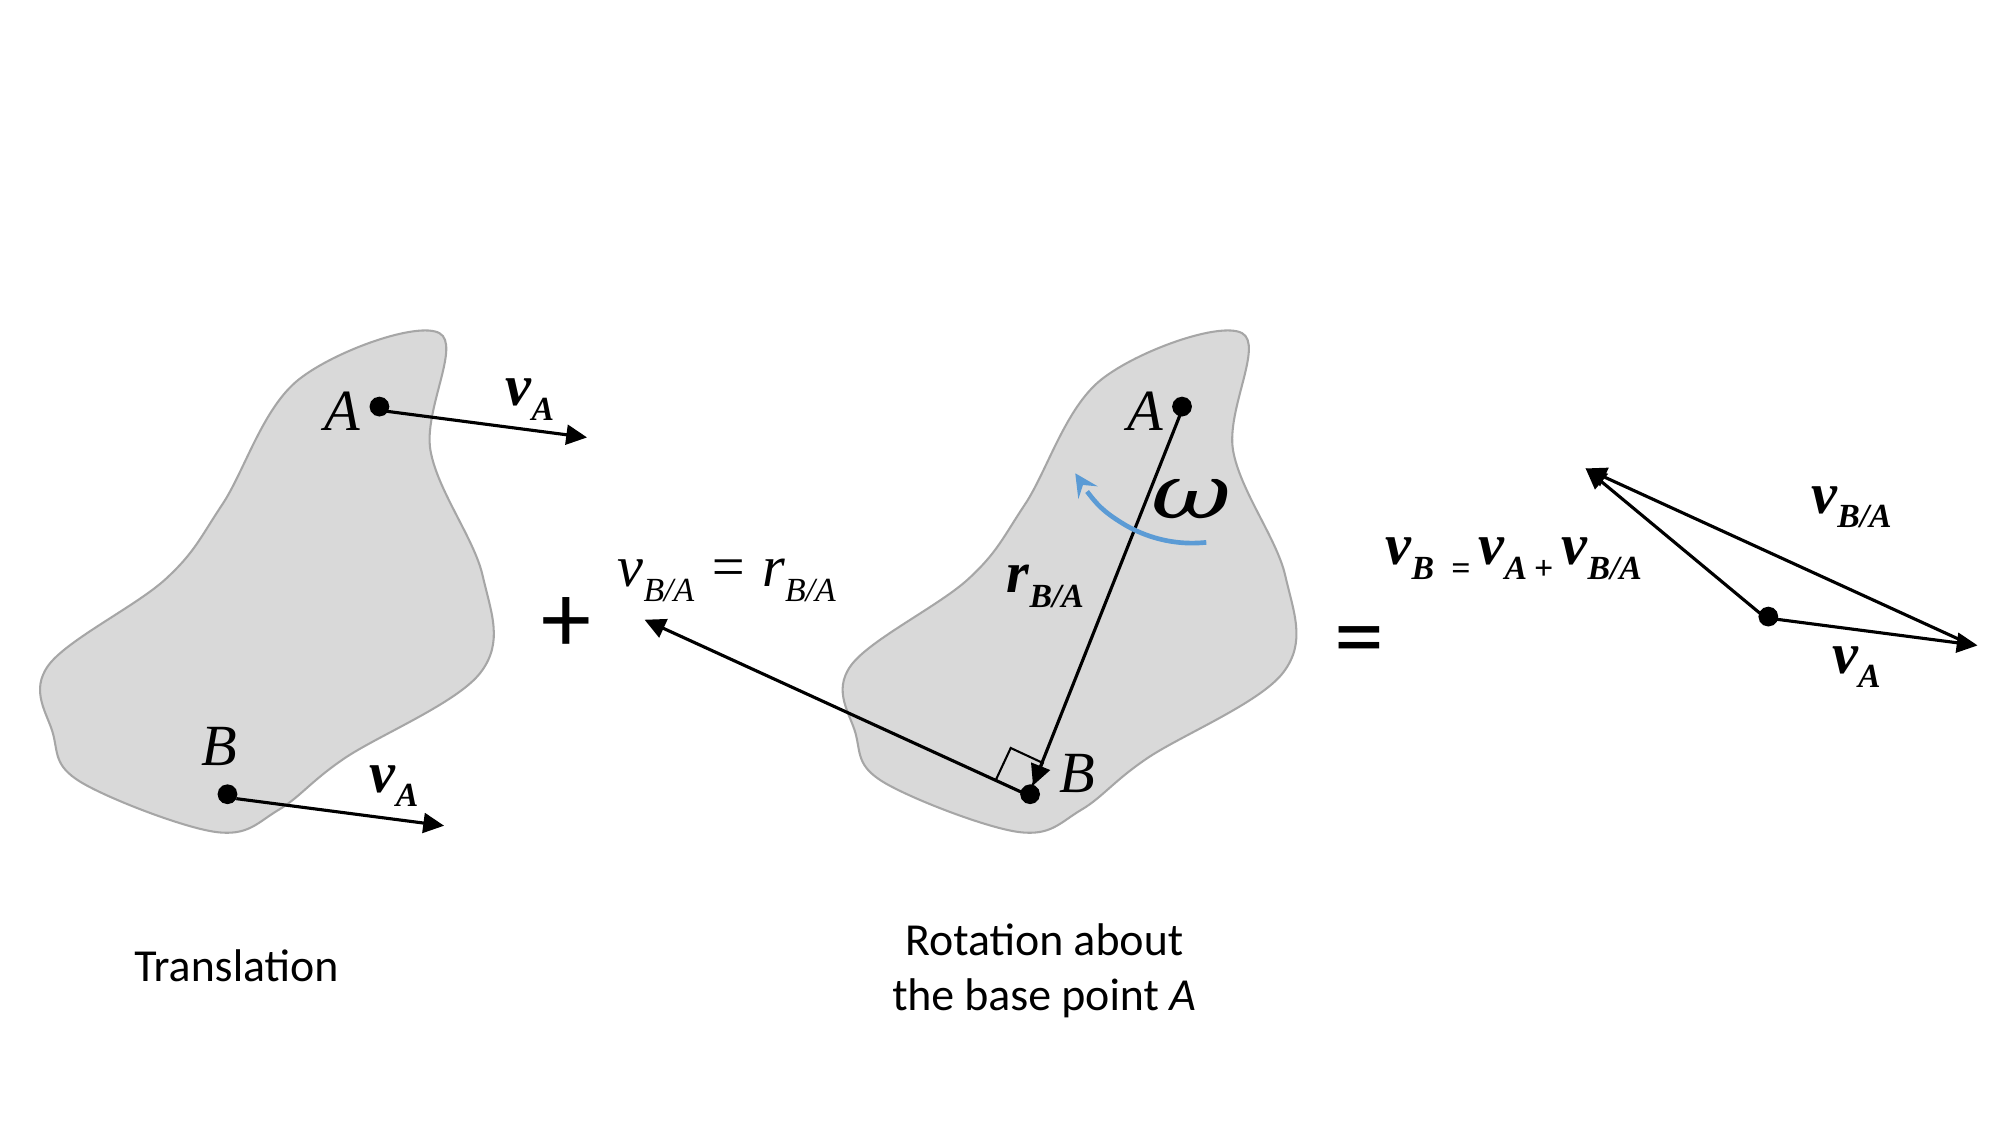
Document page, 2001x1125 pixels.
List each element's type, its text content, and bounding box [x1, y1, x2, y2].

text_box [276, 804, 444, 834]
text_box vB/A [1796, 447, 1965, 562]
text_box [1938, 632, 1978, 653]
text_box Rotation about the base point A [857, 902, 1232, 1027]
text_box Translation [119, 928, 441, 998]
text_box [811, 364, 1355, 833]
text_box [1758, 606, 1779, 627]
text_box = [1355, 561, 1400, 697]
text_box vB = vA + vB/A [1370, 498, 1713, 617]
text_box vA [1817, 607, 1938, 680]
text_box [1588, 467, 1609, 473]
text_box [1585, 468, 1622, 498]
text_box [8, 339, 611, 804]
text_box [644, 618, 811, 696]
